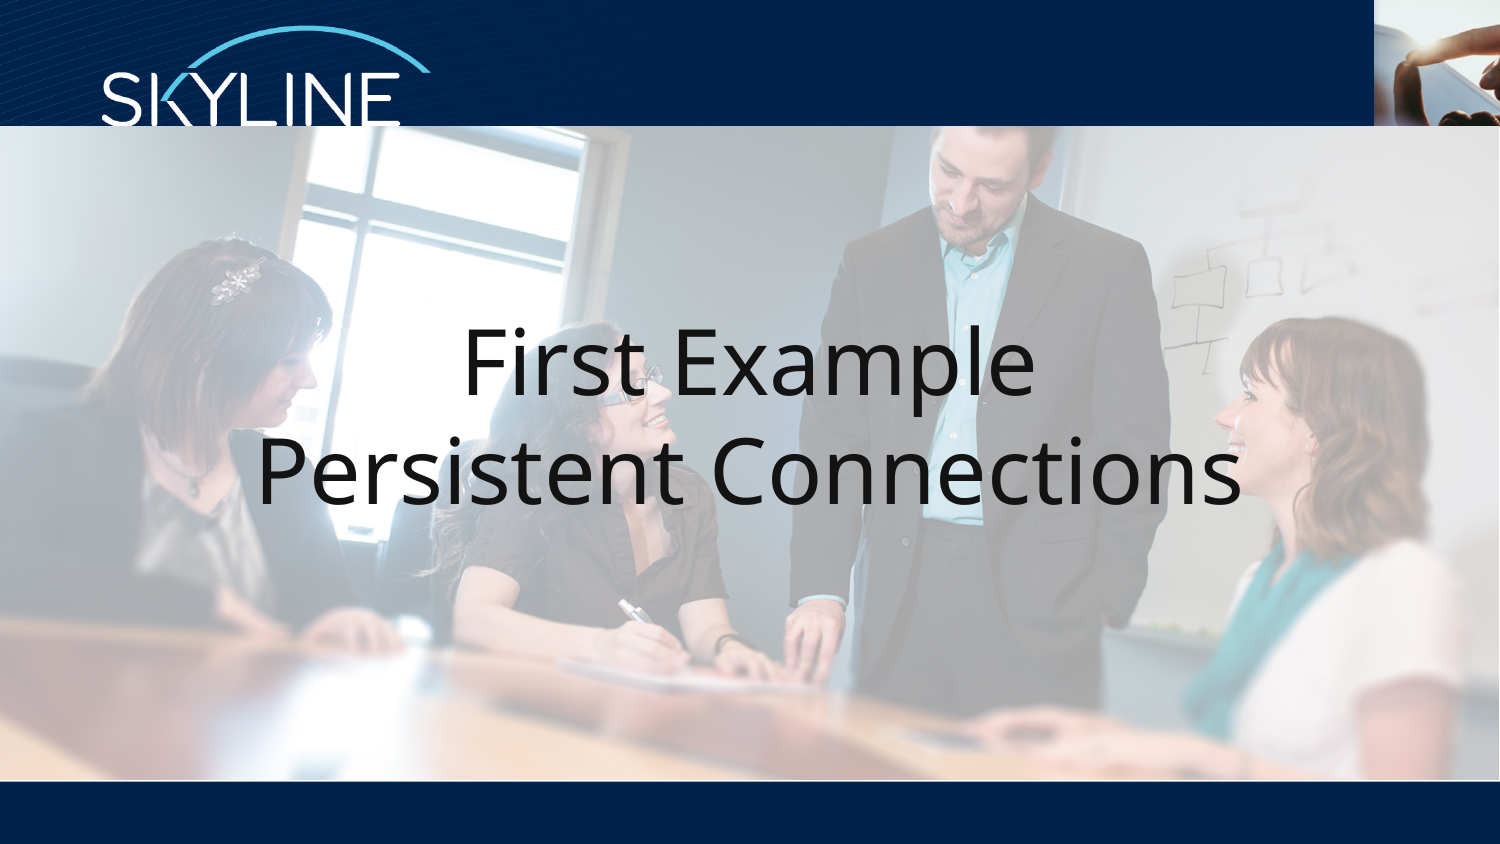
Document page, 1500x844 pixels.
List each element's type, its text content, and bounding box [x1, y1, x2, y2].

title First Example Persistent Connections [75, 342, 1425, 484]
picture [0, 0, 1500, 844]
